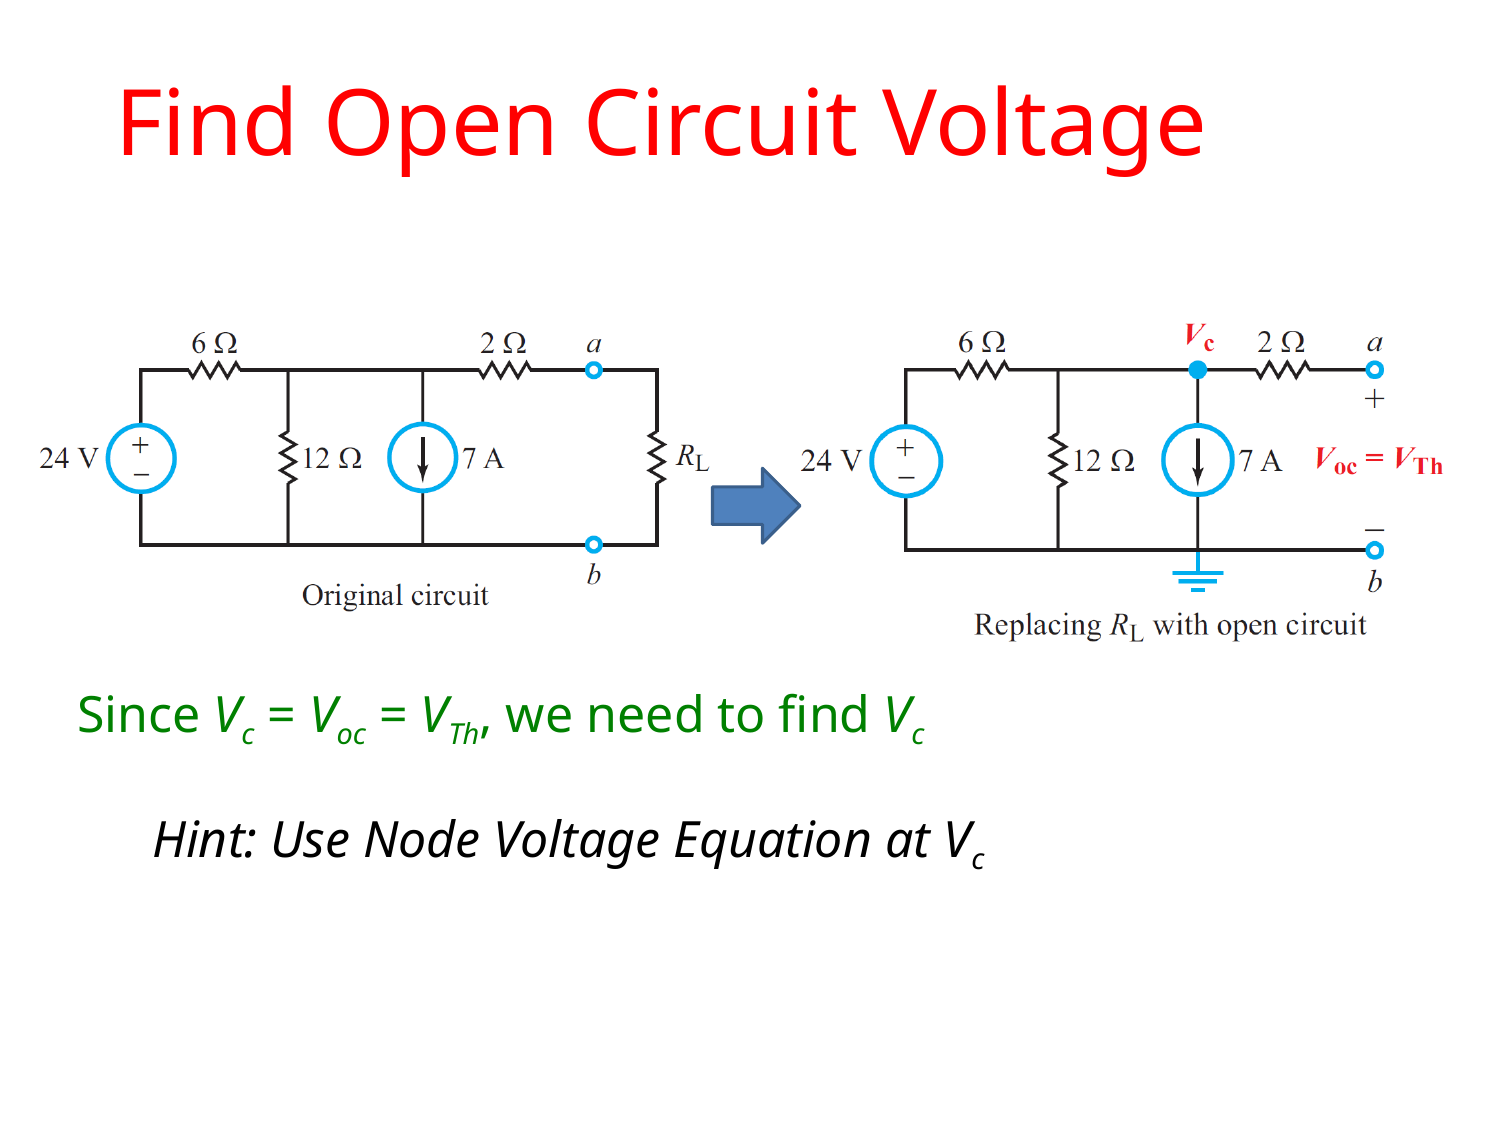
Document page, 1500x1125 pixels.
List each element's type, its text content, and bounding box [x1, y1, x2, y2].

title Find Open Circuit Voltage [100, 37, 1438, 200]
picture [791, 317, 1451, 651]
picture [37, 330, 713, 623]
text_box Hint: Use Node Voltage Equation at Vc [137, 799, 1050, 883]
text_box Since Vc = Voc = VTh, we need to find Vc [62, 674, 1500, 758]
text_box [718, 466, 786, 545]
